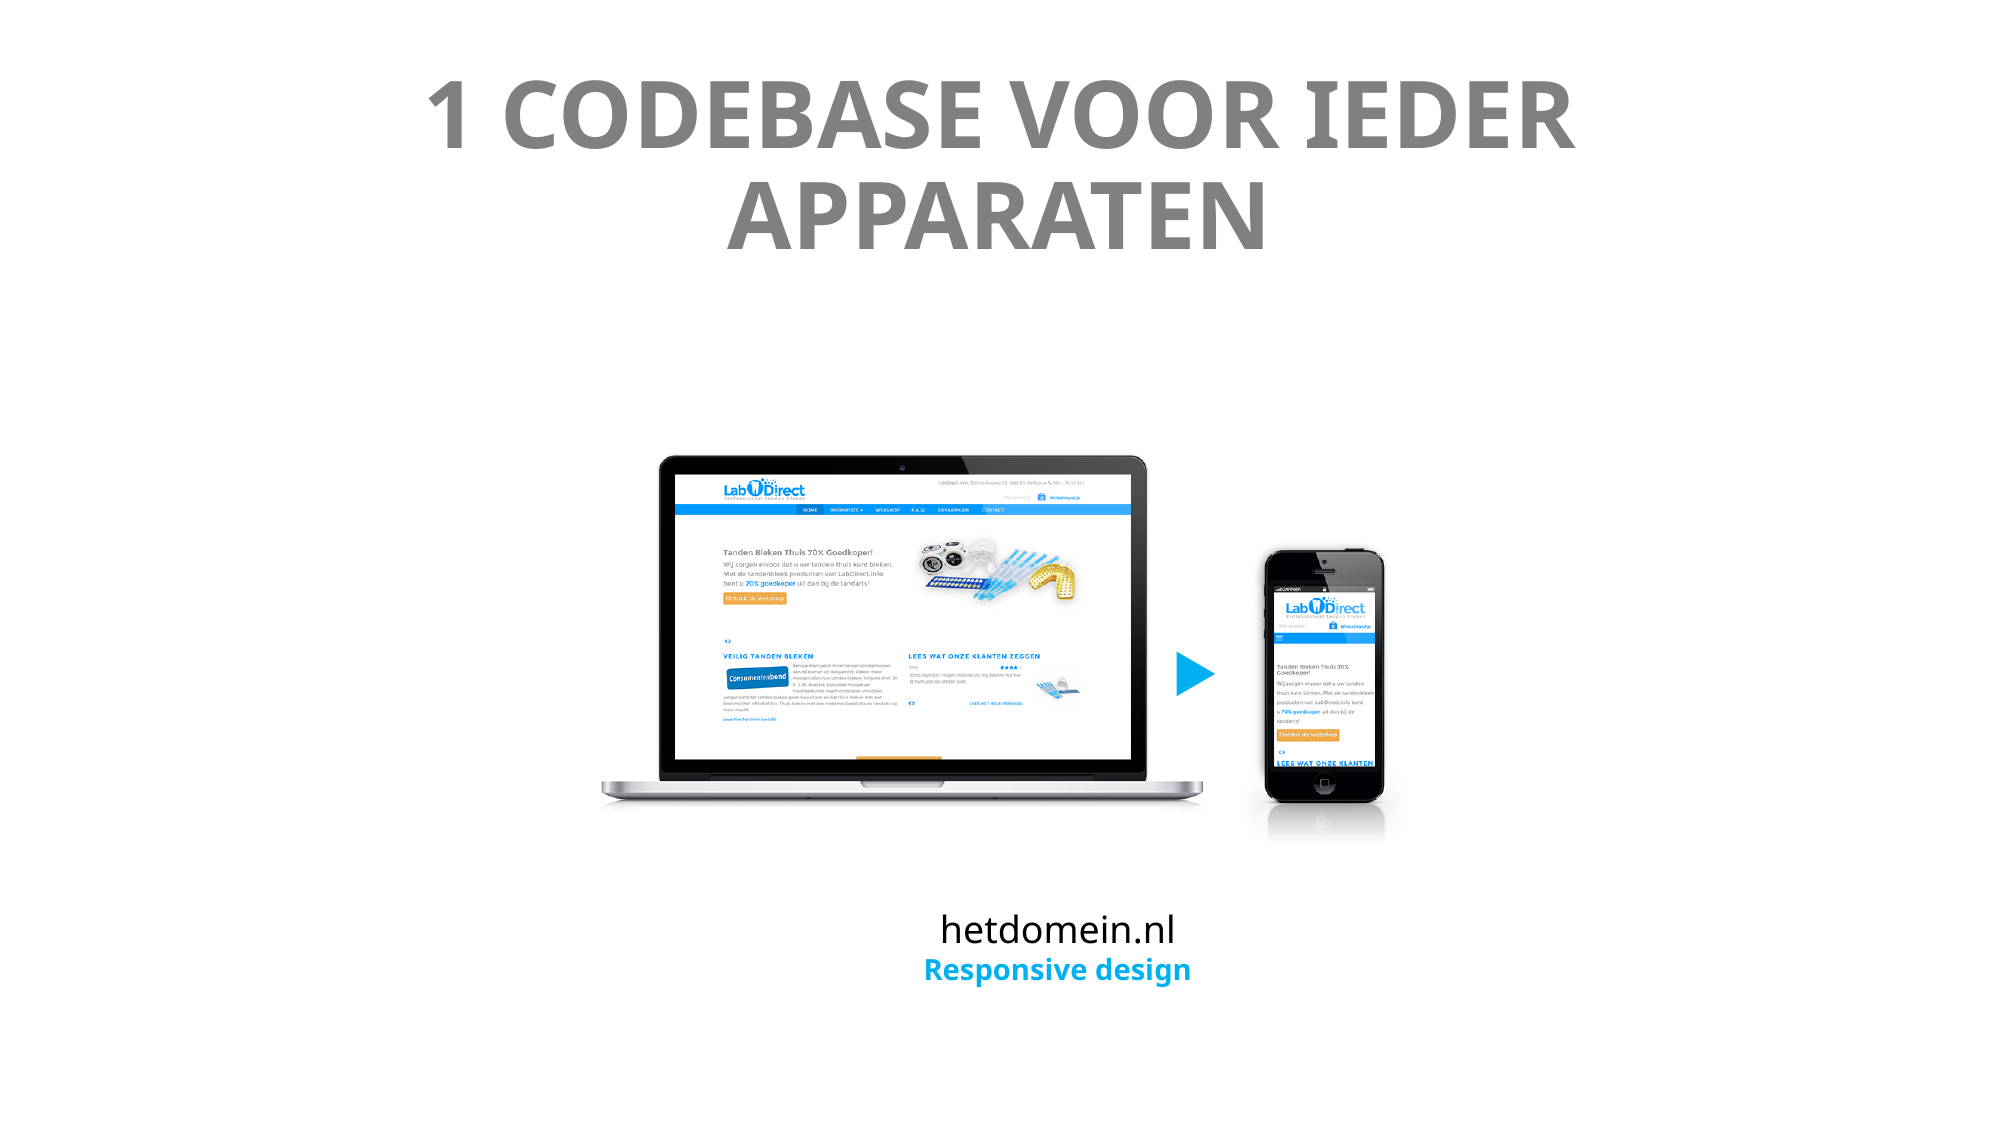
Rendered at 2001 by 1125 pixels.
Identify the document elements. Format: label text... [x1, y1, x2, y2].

title 1 CODEBASE VOOR IEDER APPARATEN [137, 59, 1863, 278]
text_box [592, 445, 1407, 995]
